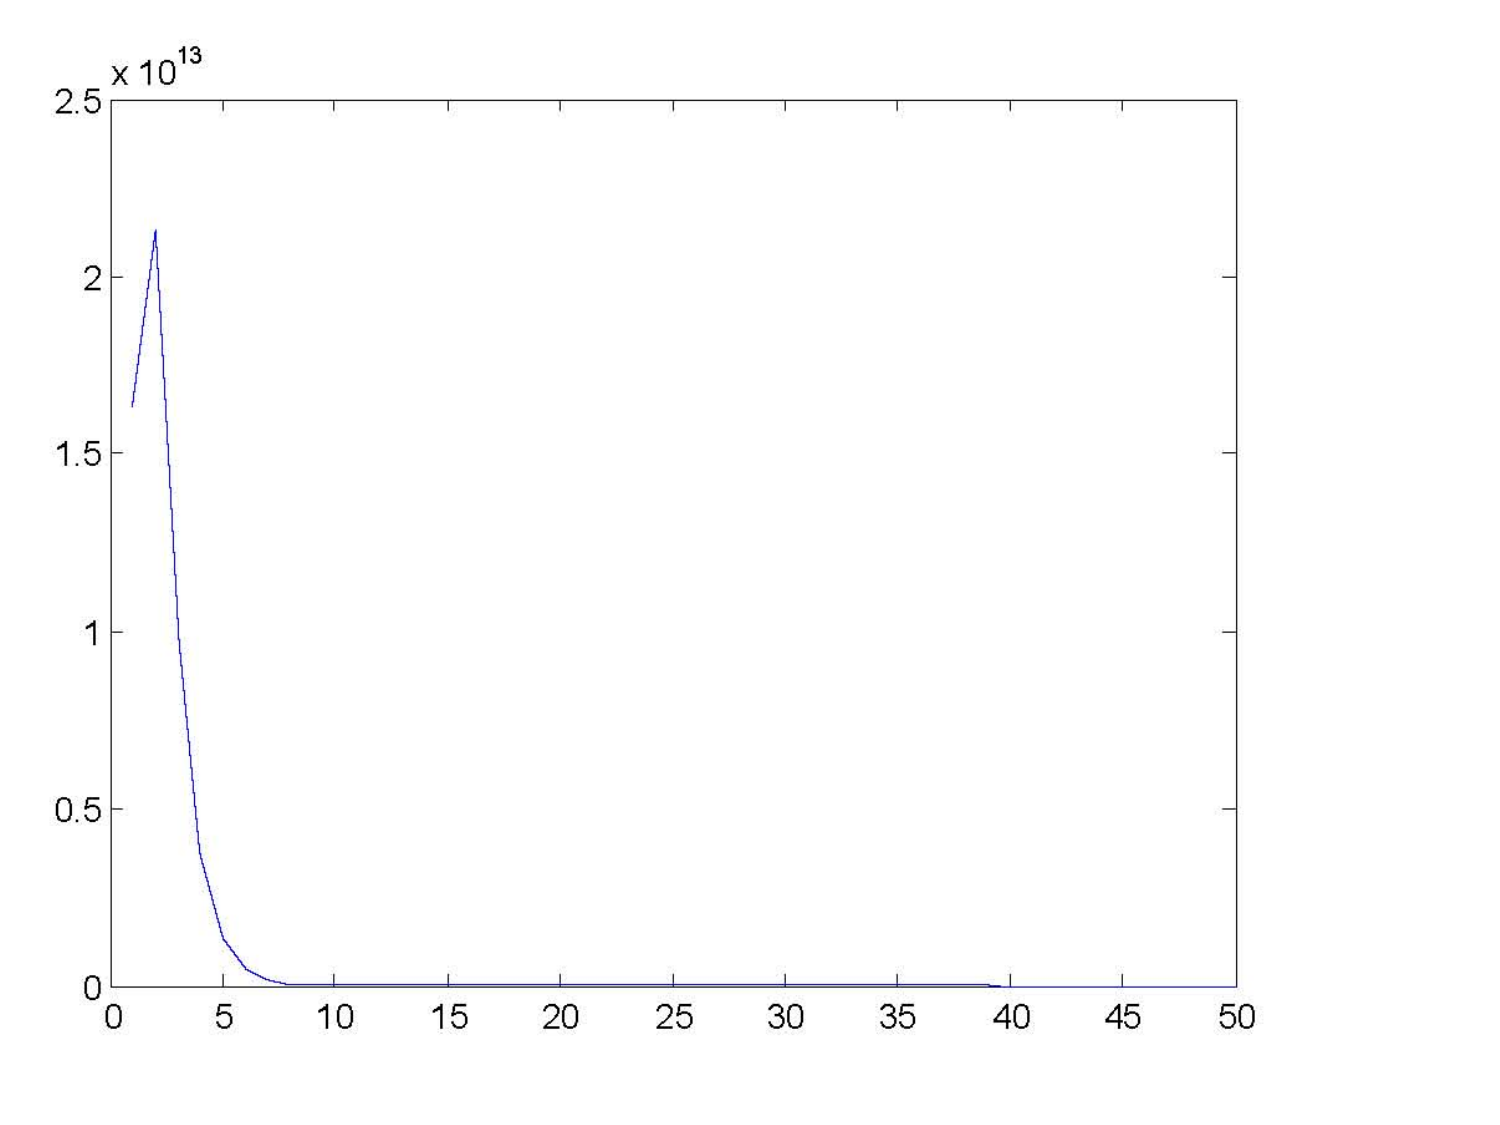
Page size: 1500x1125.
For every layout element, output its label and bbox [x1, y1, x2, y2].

list [0, 0, 1318, 1075]
